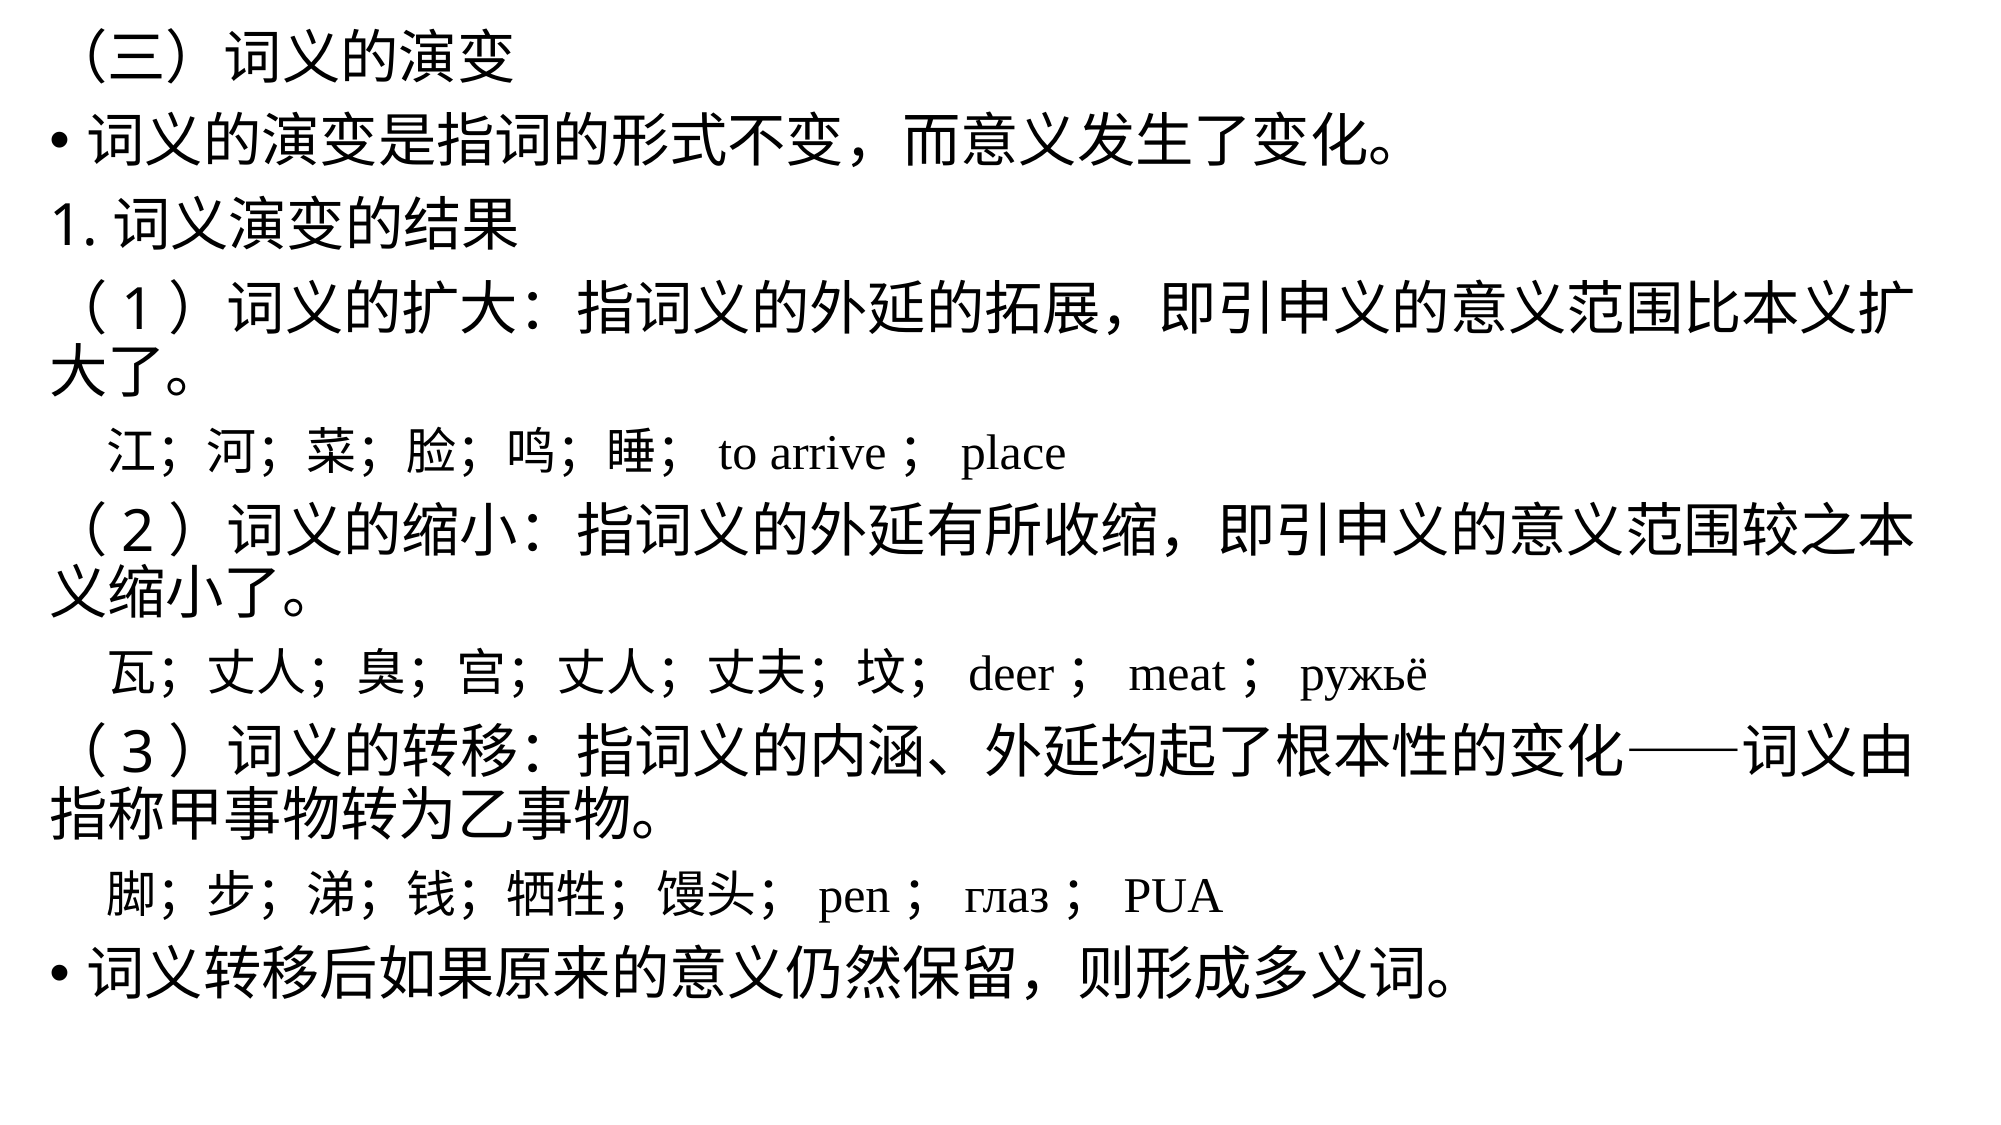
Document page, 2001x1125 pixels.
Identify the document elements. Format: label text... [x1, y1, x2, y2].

list （三）词义的演变 词义的演变是指词的形式不变，而意义发生了变化。 1.词义演变的结果 （1）词义的扩大：指词义的外延的拓展，即引申义的意义范围比本义扩大了。 江；河；菜；脸；鸣；睡；to arrive；place （2）词义的缩小：指词义的外延有所收缩，即引申义的意义范围较之本义缩小了。 瓦；丈人；臭；宫；丈人；丈夫；坟；deer；meat；ружьё （3）词义的转移：指词义的内涵、外延均起了根本性的变化——词义由指称甲事物转为乙事物。 脚；步；涕；钱；牺牲；馒头；pen；глаз；PUA 词义转移后如果原来的意义仍然保留，则形成多义词。 [34, 20, 1985, 1110]
